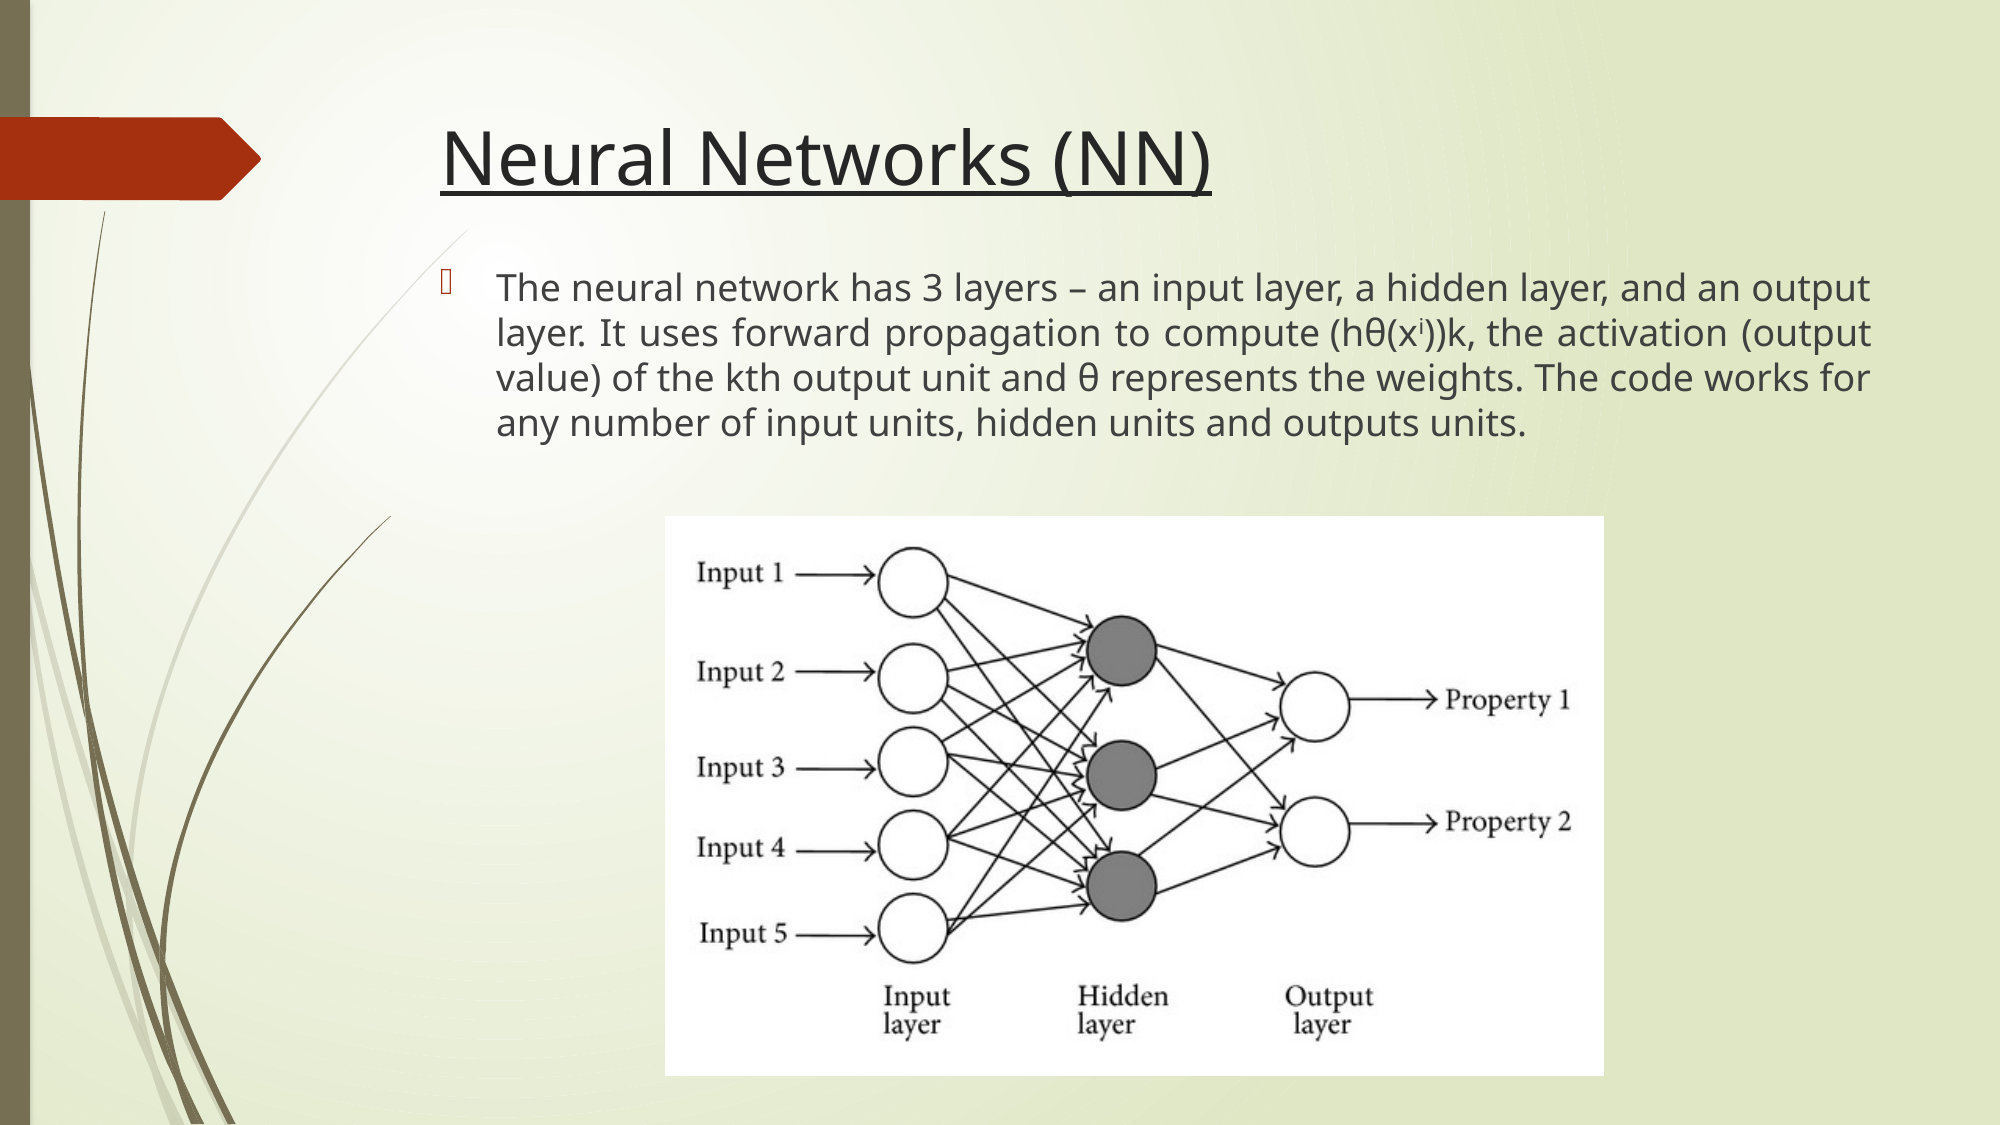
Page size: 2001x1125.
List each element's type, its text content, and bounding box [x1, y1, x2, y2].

title Neural Networks (NN) [425, 102, 1888, 255]
picture [665, 515, 1604, 1076]
list The neural network has 3 layers – an input layer, a hidden layer, and an output layer. It uses forward propagation to compute (hθ(xi))k, the activation (output value) of the k­th output unit and θ represents the weights. The code works for any number of input units, hidden units and outputs units. [424, 255, 1888, 876]
